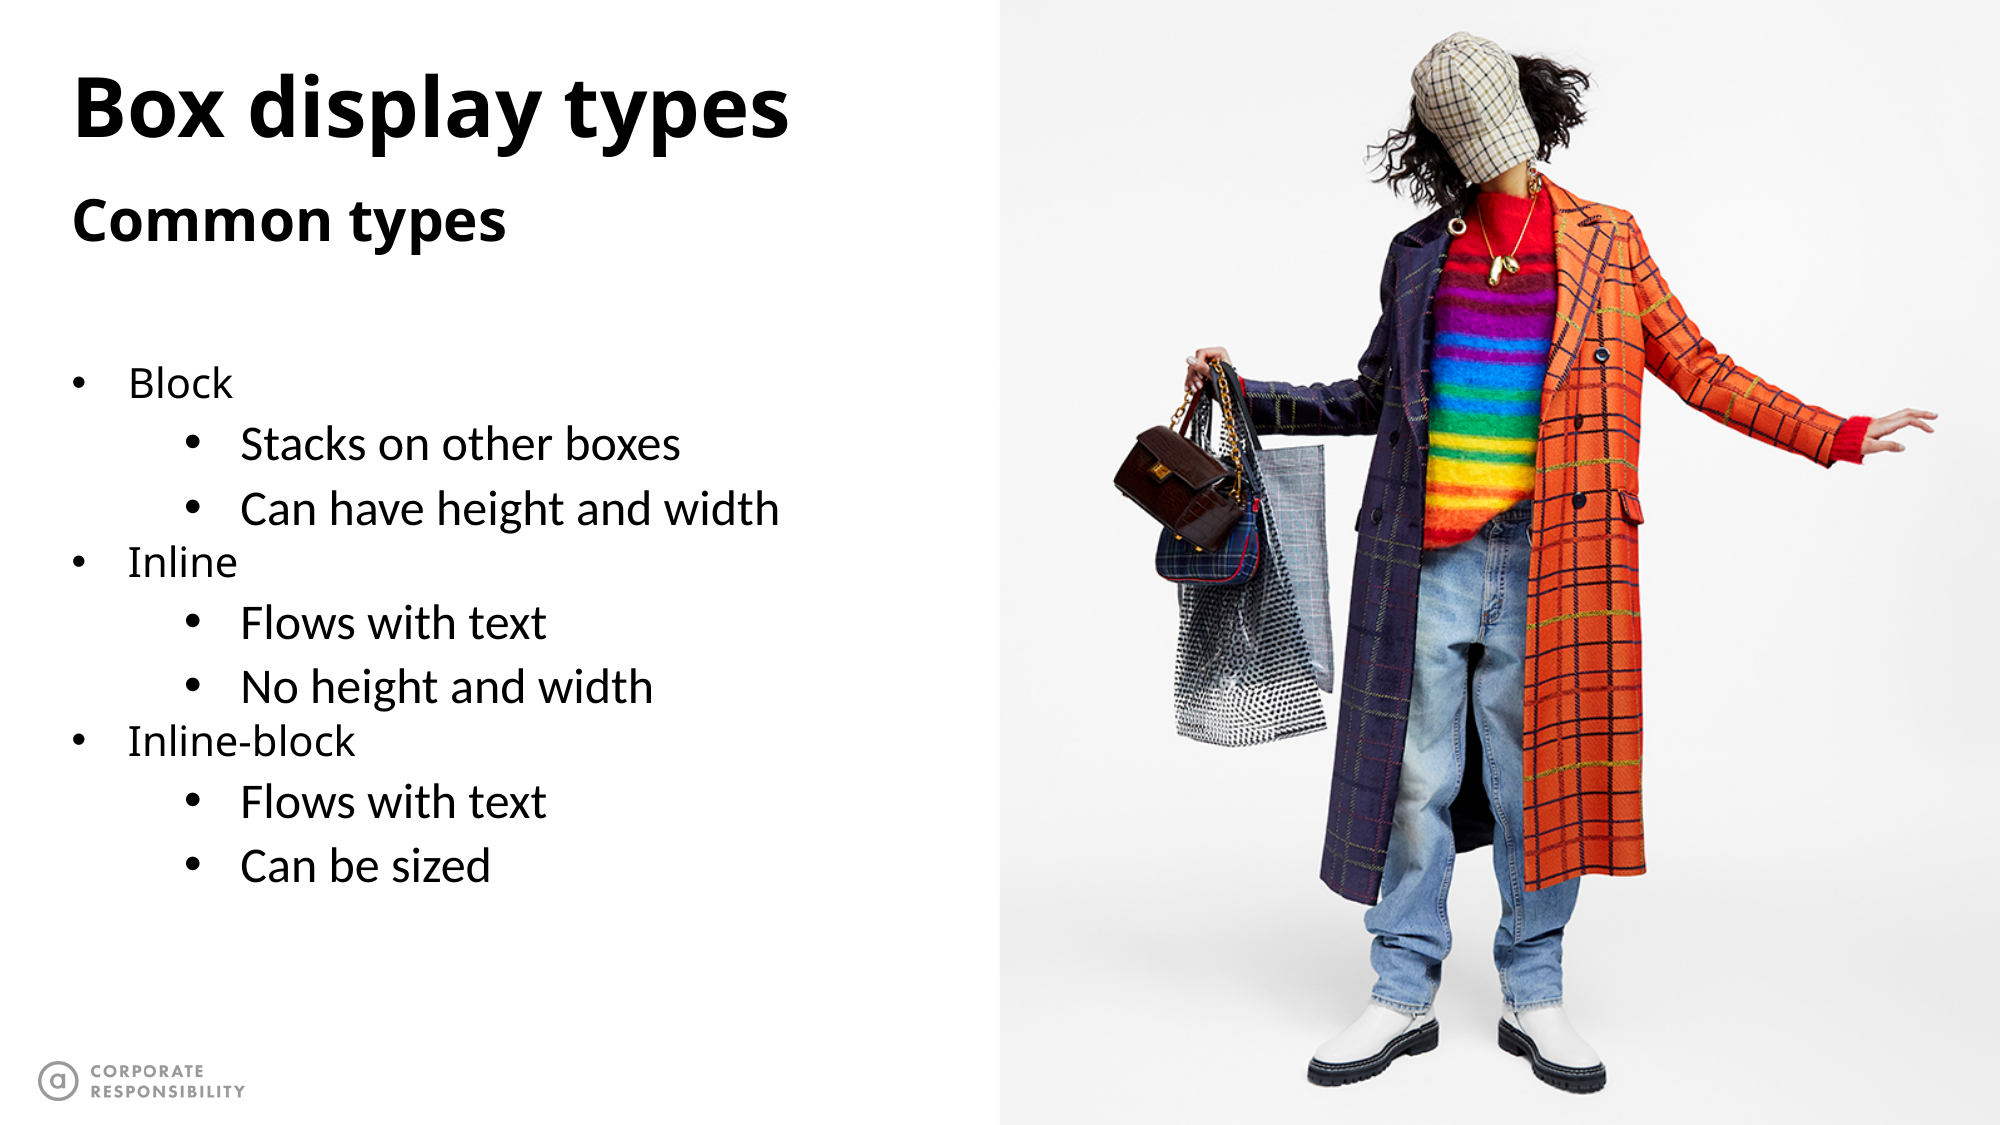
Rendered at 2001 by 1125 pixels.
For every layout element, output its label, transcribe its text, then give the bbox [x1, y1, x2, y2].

list Common types [56, 175, 956, 336]
picture [38, 0, 2000, 1125]
list Box display types [56, 58, 956, 175]
list Block Stacks on other boxes Can have height and width Inline Flows with text No height and width Inline-block Flows with text Can be sized [56, 349, 956, 997]
